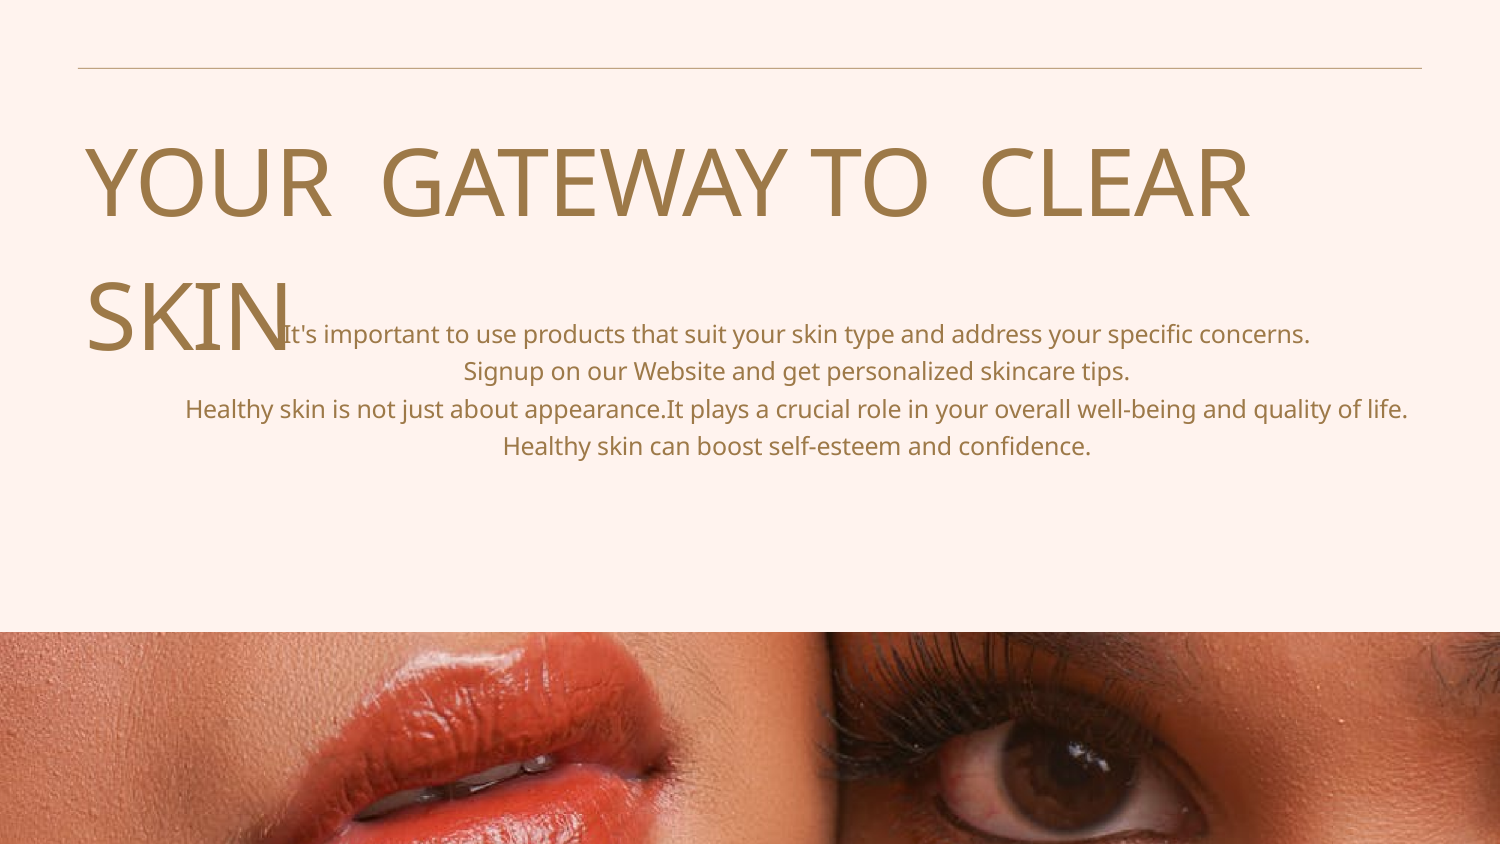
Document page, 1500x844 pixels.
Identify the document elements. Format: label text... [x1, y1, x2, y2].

text_box YOUR GATEWAY TO CLEAR SKIN [85, 101, 1436, 236]
text_box It's important to use products that suit your skin type and address your specific concerns. Signup on our Website and get personalized skincare tips. Healthy skin is not just about appearance.It plays a crucial role in your overall well-being and quality of life. Healthy skin can boost self-esteem and confidence. [122, 310, 1473, 461]
picture [0, 632, 1500, 844]
